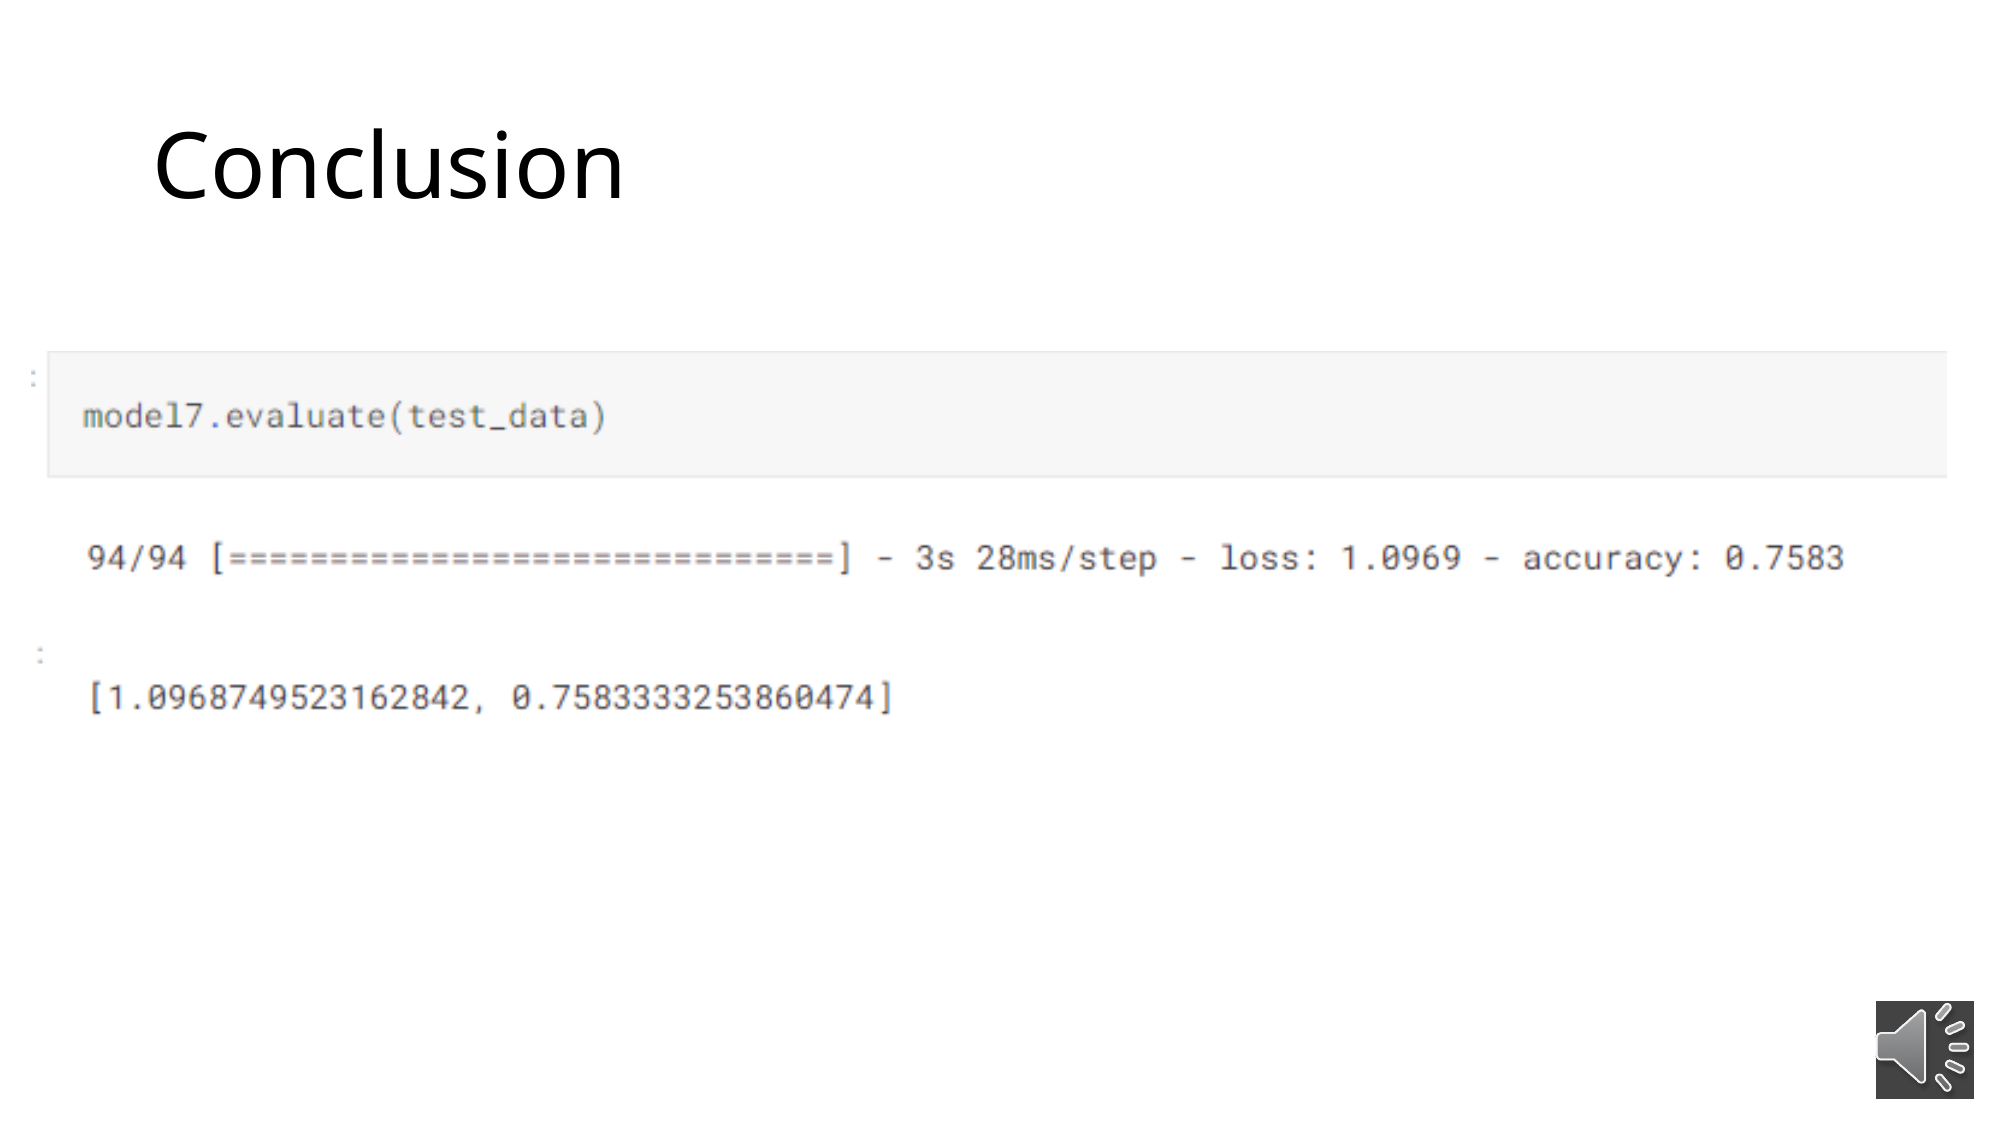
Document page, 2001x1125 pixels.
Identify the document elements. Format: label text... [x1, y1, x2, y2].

title Conclusion [137, 59, 1863, 278]
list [31, 351, 1947, 753]
picture [1874, 999, 1975, 1100]
